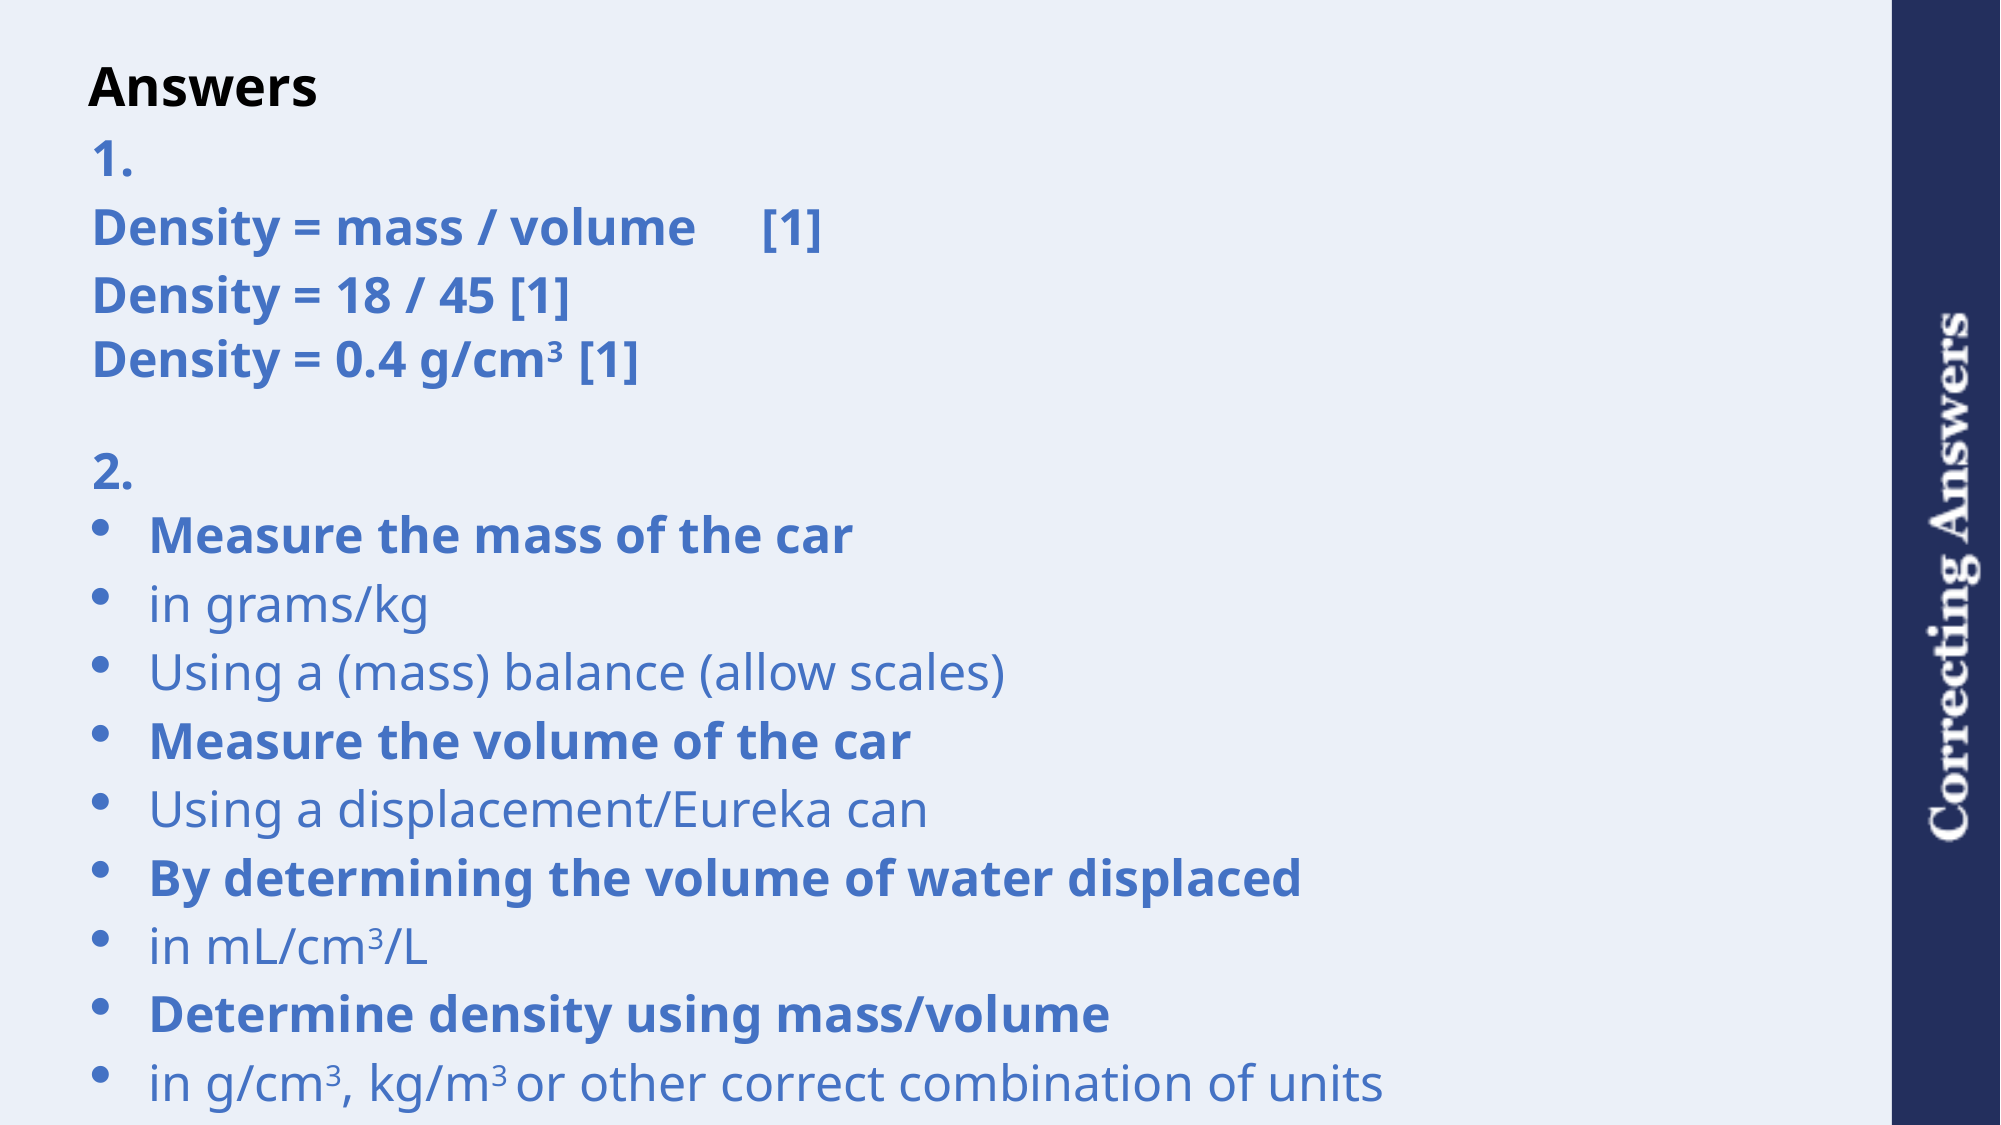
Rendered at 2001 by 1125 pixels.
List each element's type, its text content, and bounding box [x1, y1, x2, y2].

title Answers [88, 0, 1831, 119]
picture [1908, 118, 2000, 1054]
text_box 1. Density = mass / volume [1] Density = 18 / 45 [1] Density = 0.4 g/cm3 [1] [91, 126, 1546, 388]
text_box 2. Measure the mass of the car in grams/kg Using a (mass) balance (allow scales) Measure the volume of the car Using a displacement/Eureka can By determining the volume of water displaced in mL/cm3/L Determine density using mass/volume in g/cm3, kg/m3 or other correct combination of units [77, 432, 1803, 1119]
